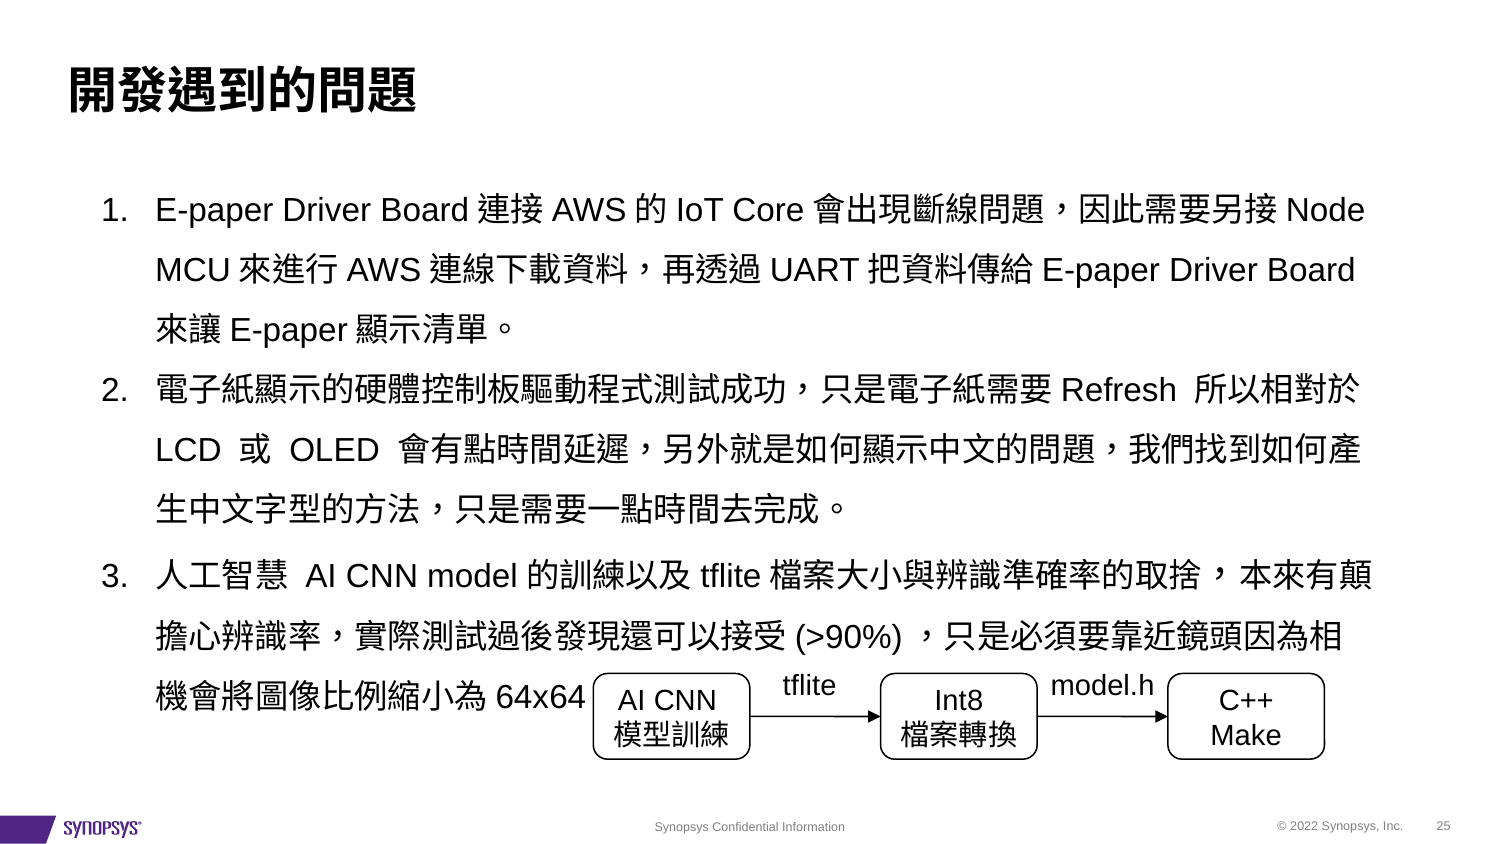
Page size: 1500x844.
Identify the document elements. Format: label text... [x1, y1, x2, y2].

text_box [749, 710, 881, 723]
text_box Int8 檔案轉換 [880, 673, 1038, 760]
text_box AI CNN 模型訓練 [593, 673, 750, 760]
text_box E-paper Driver Board連接AWS的IoT Core會出現斷線問題，因此需要另接Node MCU來進行AWS連線下載資料，再透過UART把資料傳給E-paper Driver Board來讓E-paper顯示清單。 電子紙顯示的硬體控制板驅動程式測試成功，只是電子紙需要Refresh 所以相對於LCD 或 OLED 會有點時間延遲，另外就是如何顯示中文的問題，我們找到如何產生中文字型的方法，只是需要一點時間去完成。 人工智慧 AI CNN model的訓練以及tflite檔案大小與辨識準確率的取捨，本來有顛擔心辨識率，實際測試過後發現還可以接受(>90%)，只是必須要靠近鏡頭因為相機會將圖像比例縮小為64x64 [68, 162, 1388, 785]
text_box 開發遇到的問題 [56, 0, 1444, 124]
text_box [1037, 710, 1168, 723]
text_box tflite [767, 650, 863, 716]
text_box model.h [1031, 650, 1175, 716]
text_box C++ Make [1167, 673, 1325, 760]
